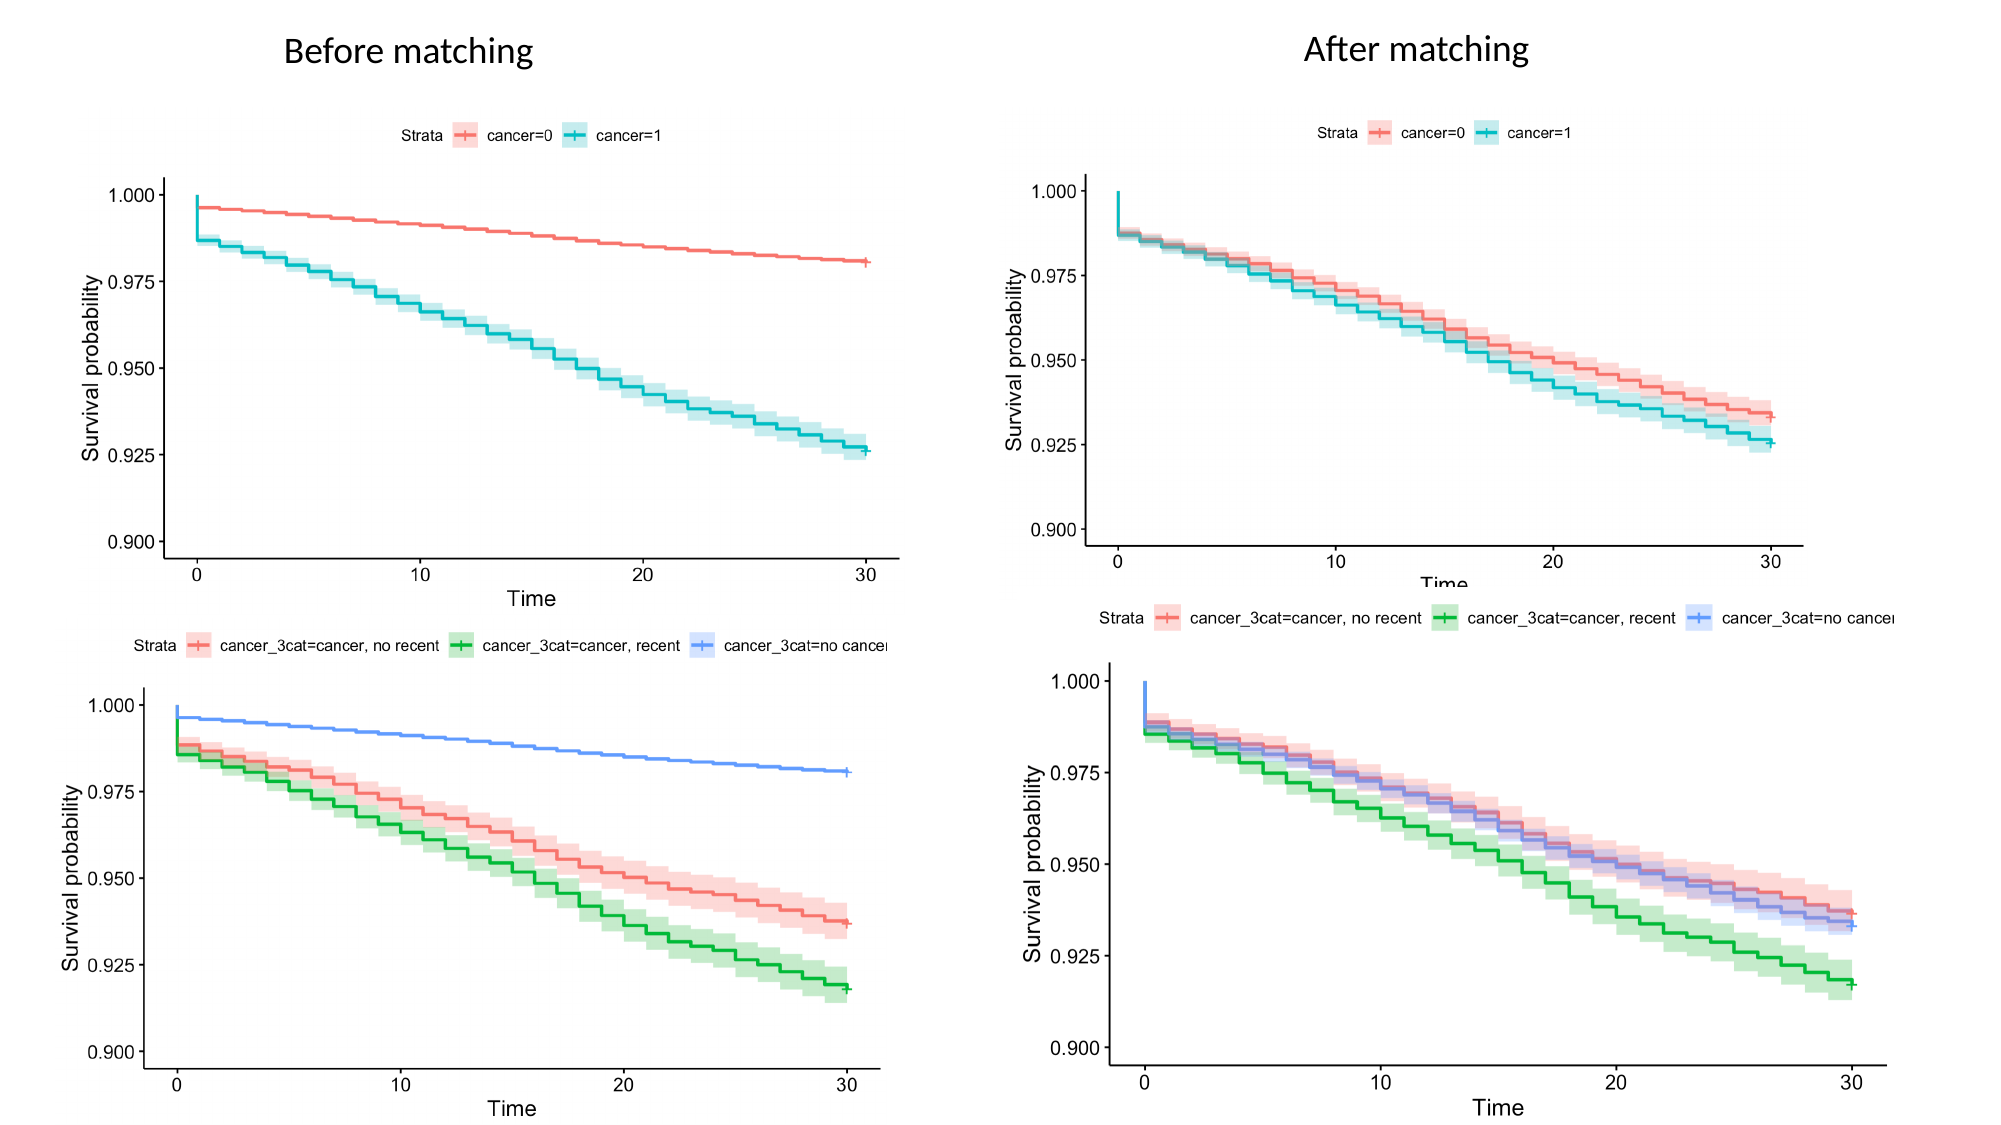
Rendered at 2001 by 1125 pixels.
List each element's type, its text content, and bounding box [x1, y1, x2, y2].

picture [999, 107, 1894, 1125]
picture [78, 107, 905, 615]
text_box Before matching [269, 18, 650, 79]
text_box After matching [1289, 16, 1670, 77]
picture [55, 618, 887, 1125]
